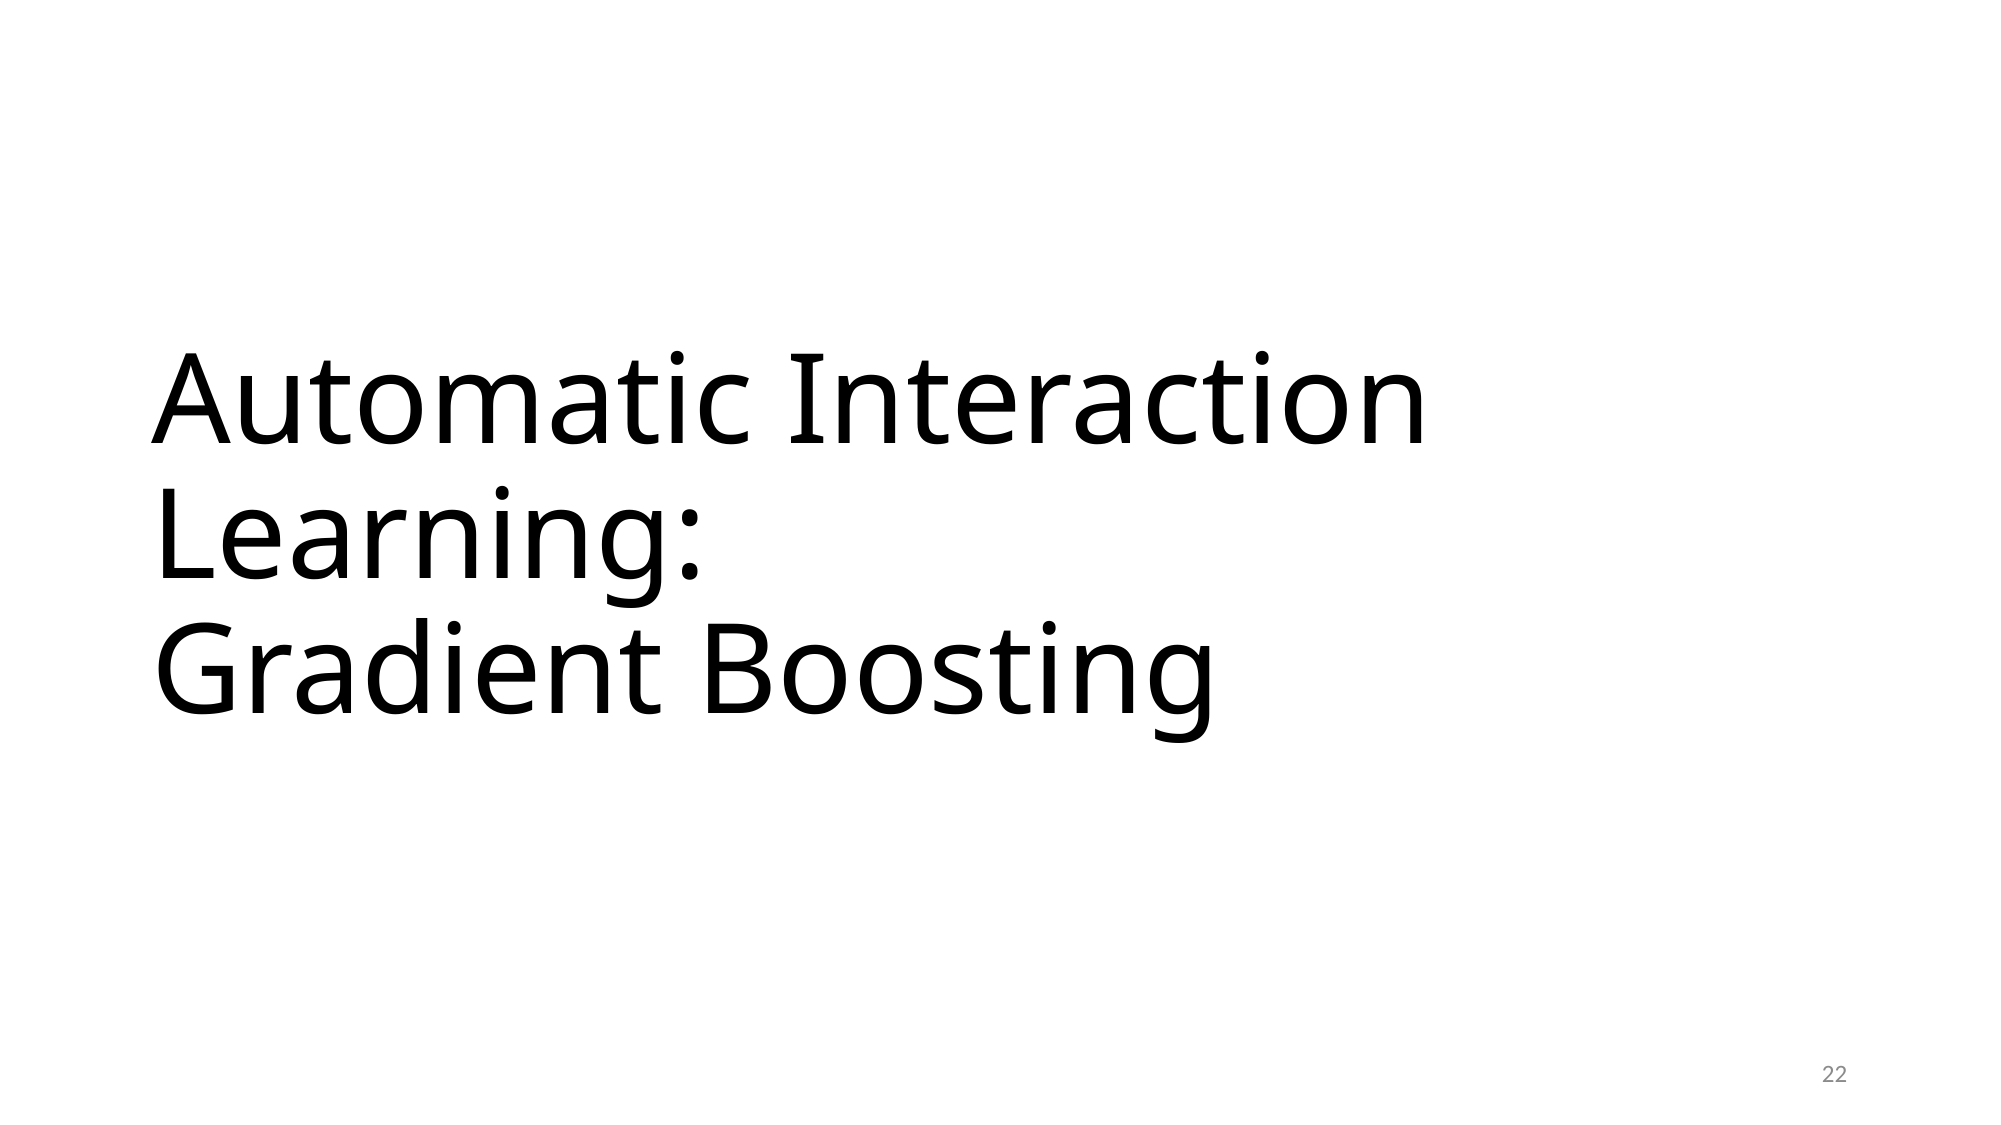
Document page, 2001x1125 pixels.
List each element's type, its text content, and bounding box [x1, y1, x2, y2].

slide_number 22 [1412, 1042, 1863, 1103]
title Automatic Interaction Learning: Gradient Boosting [136, 280, 1862, 749]
